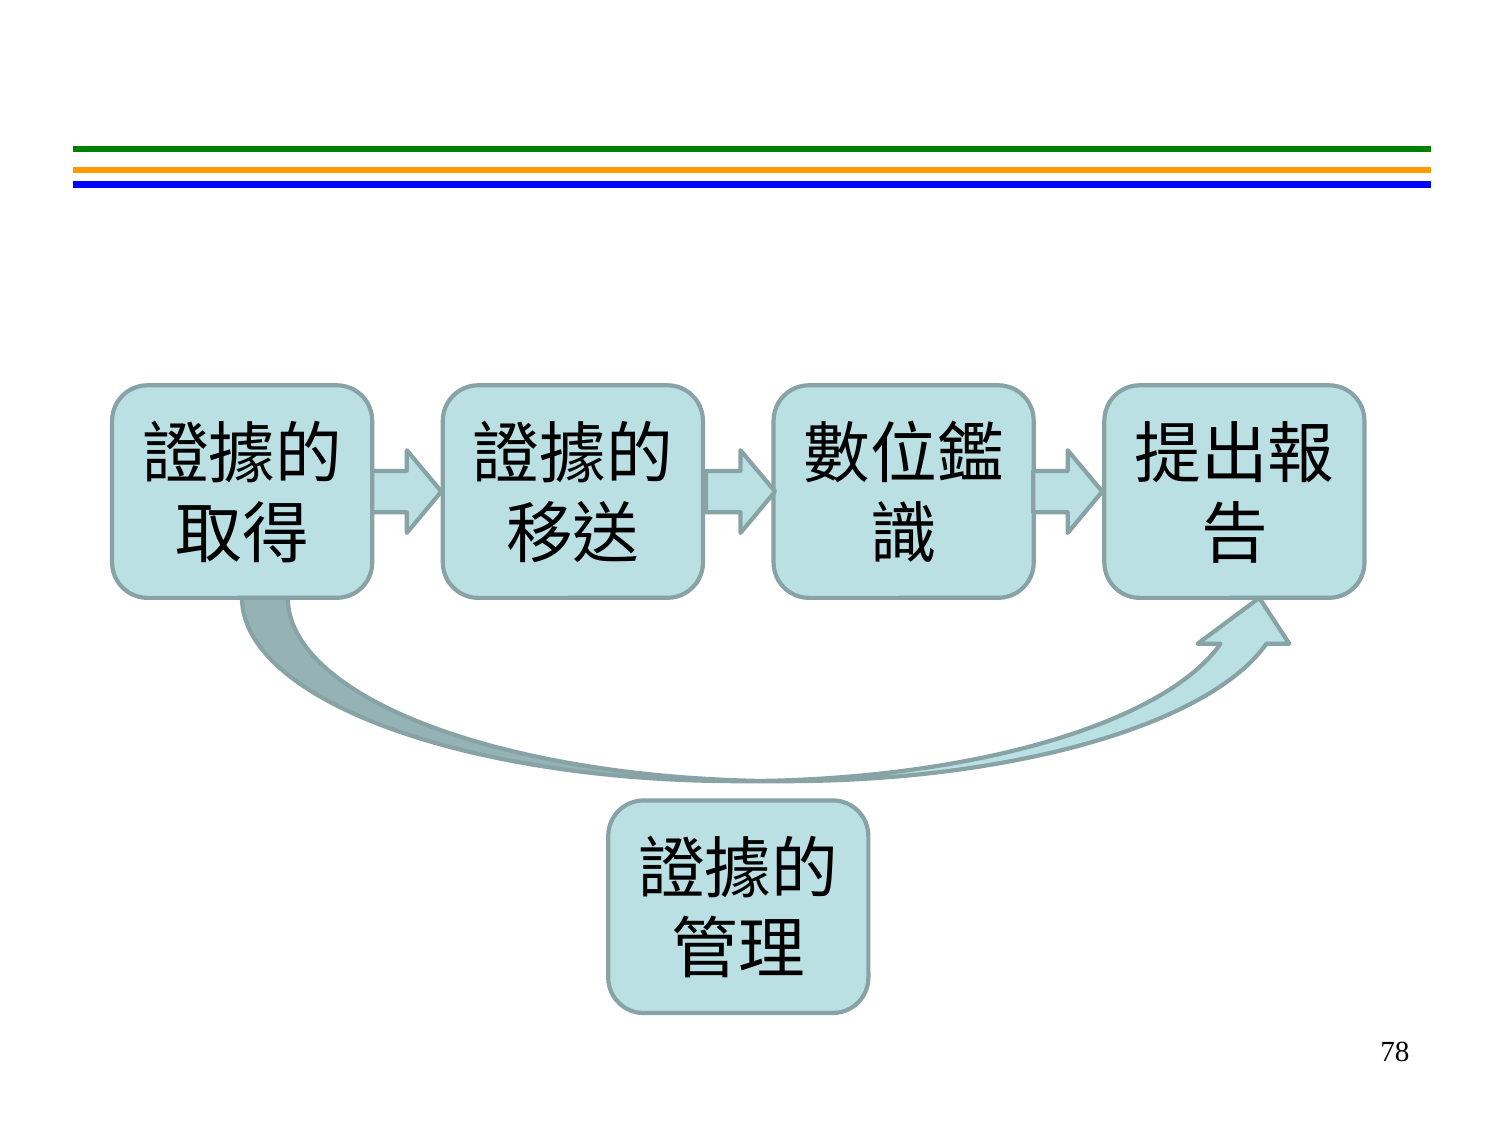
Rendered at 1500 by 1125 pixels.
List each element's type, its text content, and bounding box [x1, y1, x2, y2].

text_box 提出報告 [1104, 403, 1365, 579]
text_box [447, 385, 699, 403]
text_box [778, 385, 1029, 403]
text_box [446, 579, 699, 598]
text_box [116, 579, 369, 598]
text_box [116, 385, 368, 403]
text_box 證據的管理 [608, 818, 869, 994]
text_box [612, 994, 865, 1014]
text_box 數位鑑識 [773, 403, 1034, 579]
slide_number 78 [1074, 1024, 1425, 1103]
text_box [242, 597, 1290, 782]
text_box [777, 579, 1030, 598]
text_box 證據的取得 [112, 403, 373, 579]
text_box [1108, 579, 1361, 598]
text_box [706, 450, 776, 533]
text_box [1109, 385, 1360, 403]
text_box [372, 450, 442, 533]
text_box [1033, 450, 1103, 533]
text_box [613, 800, 864, 818]
text_box 證據的移送 [442, 403, 703, 579]
